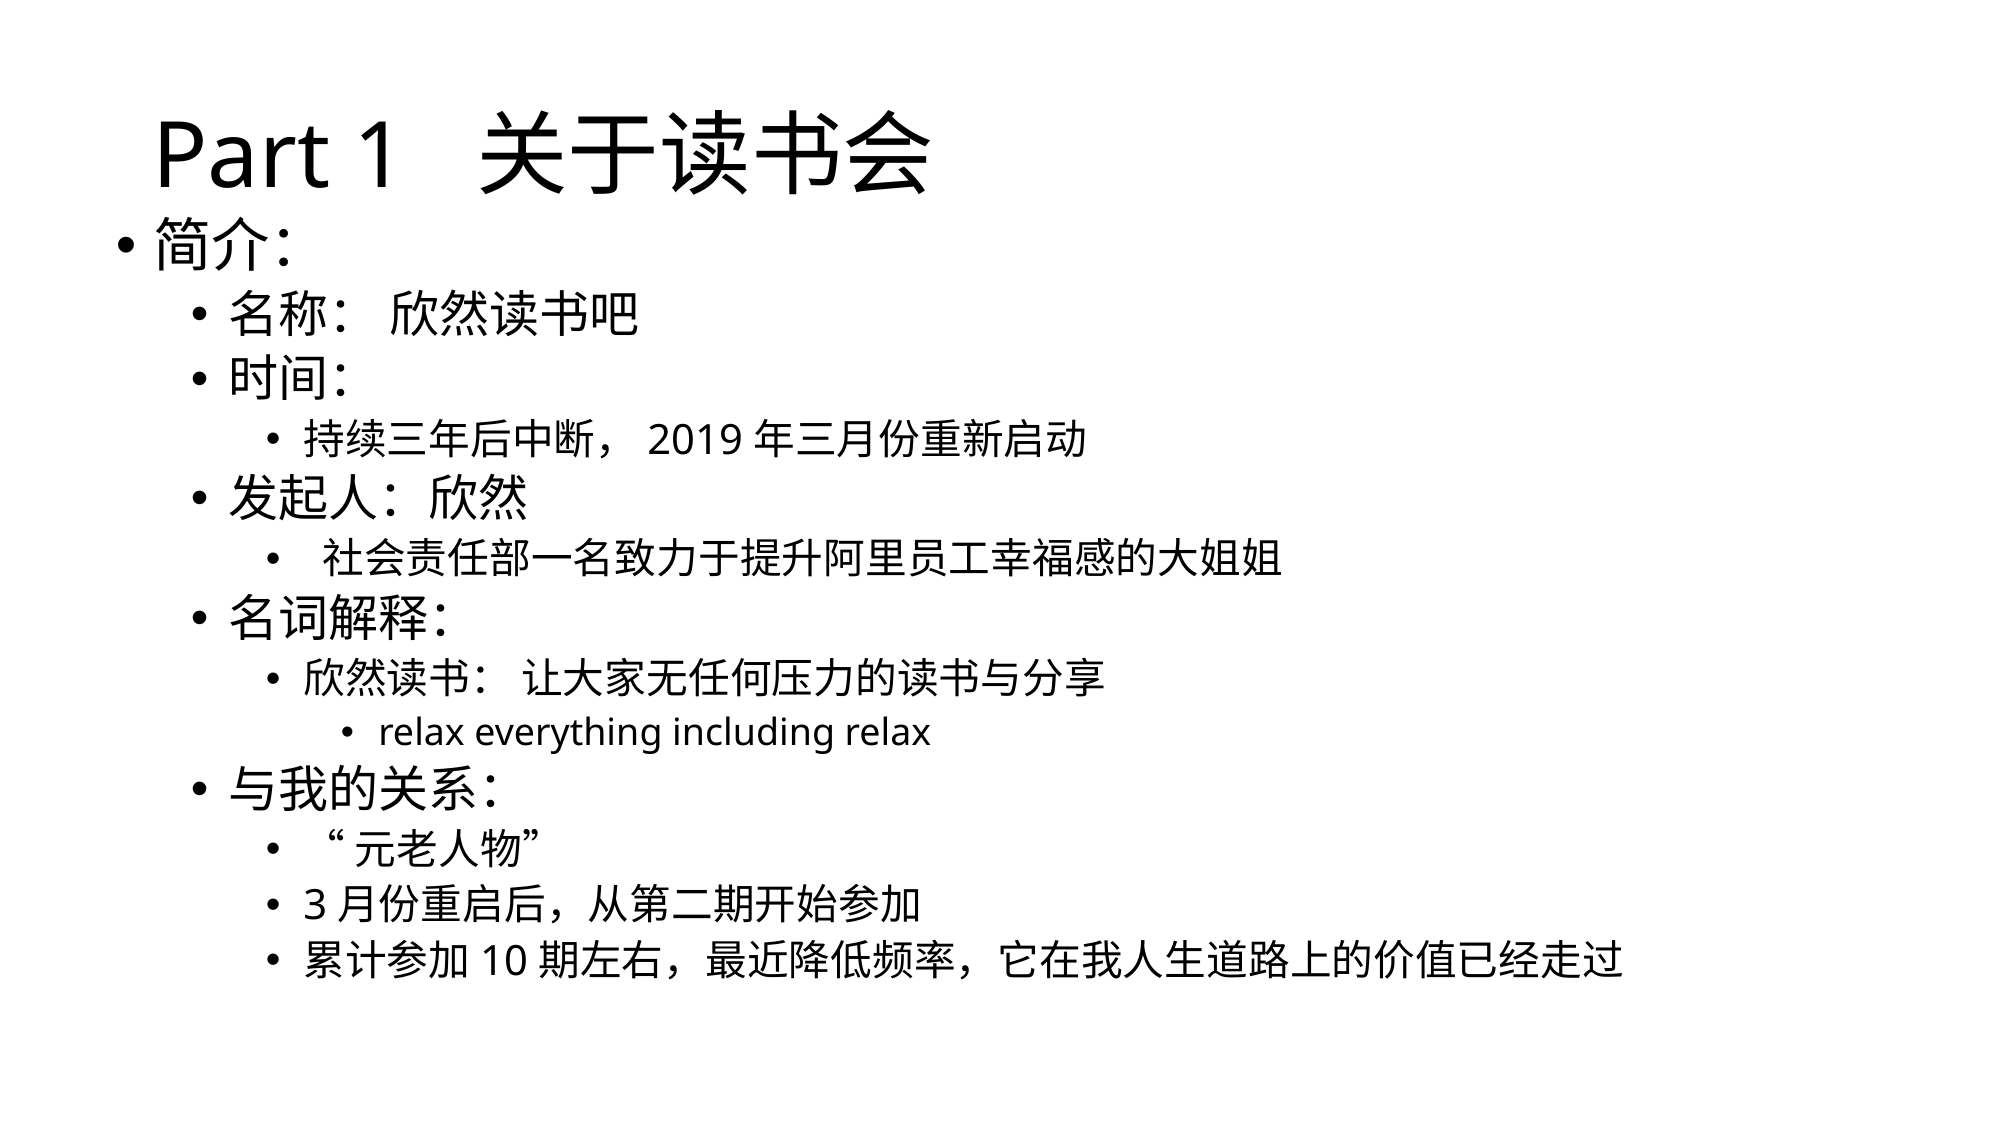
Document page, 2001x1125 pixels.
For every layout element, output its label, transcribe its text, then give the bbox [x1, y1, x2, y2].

title Part 1 关于读书会 [137, 48, 1863, 267]
list 简介： 名称： 欣然读书吧 时间： 持续三年后中断，2019年三月份重新启动 发起人：欣然 社会责任部一名致力于提升阿里员工幸福感的大姐姐 名词解释： 欣然读书： 让大家无任何压力的读书与分享 relax everything including relax 与我的关系： “元老人物” 3月份重启后，从第二期开始参加 累计参加10期左右，最近降低频率，它在我人生道路上的价值已经走过 [100, 208, 1863, 1014]
